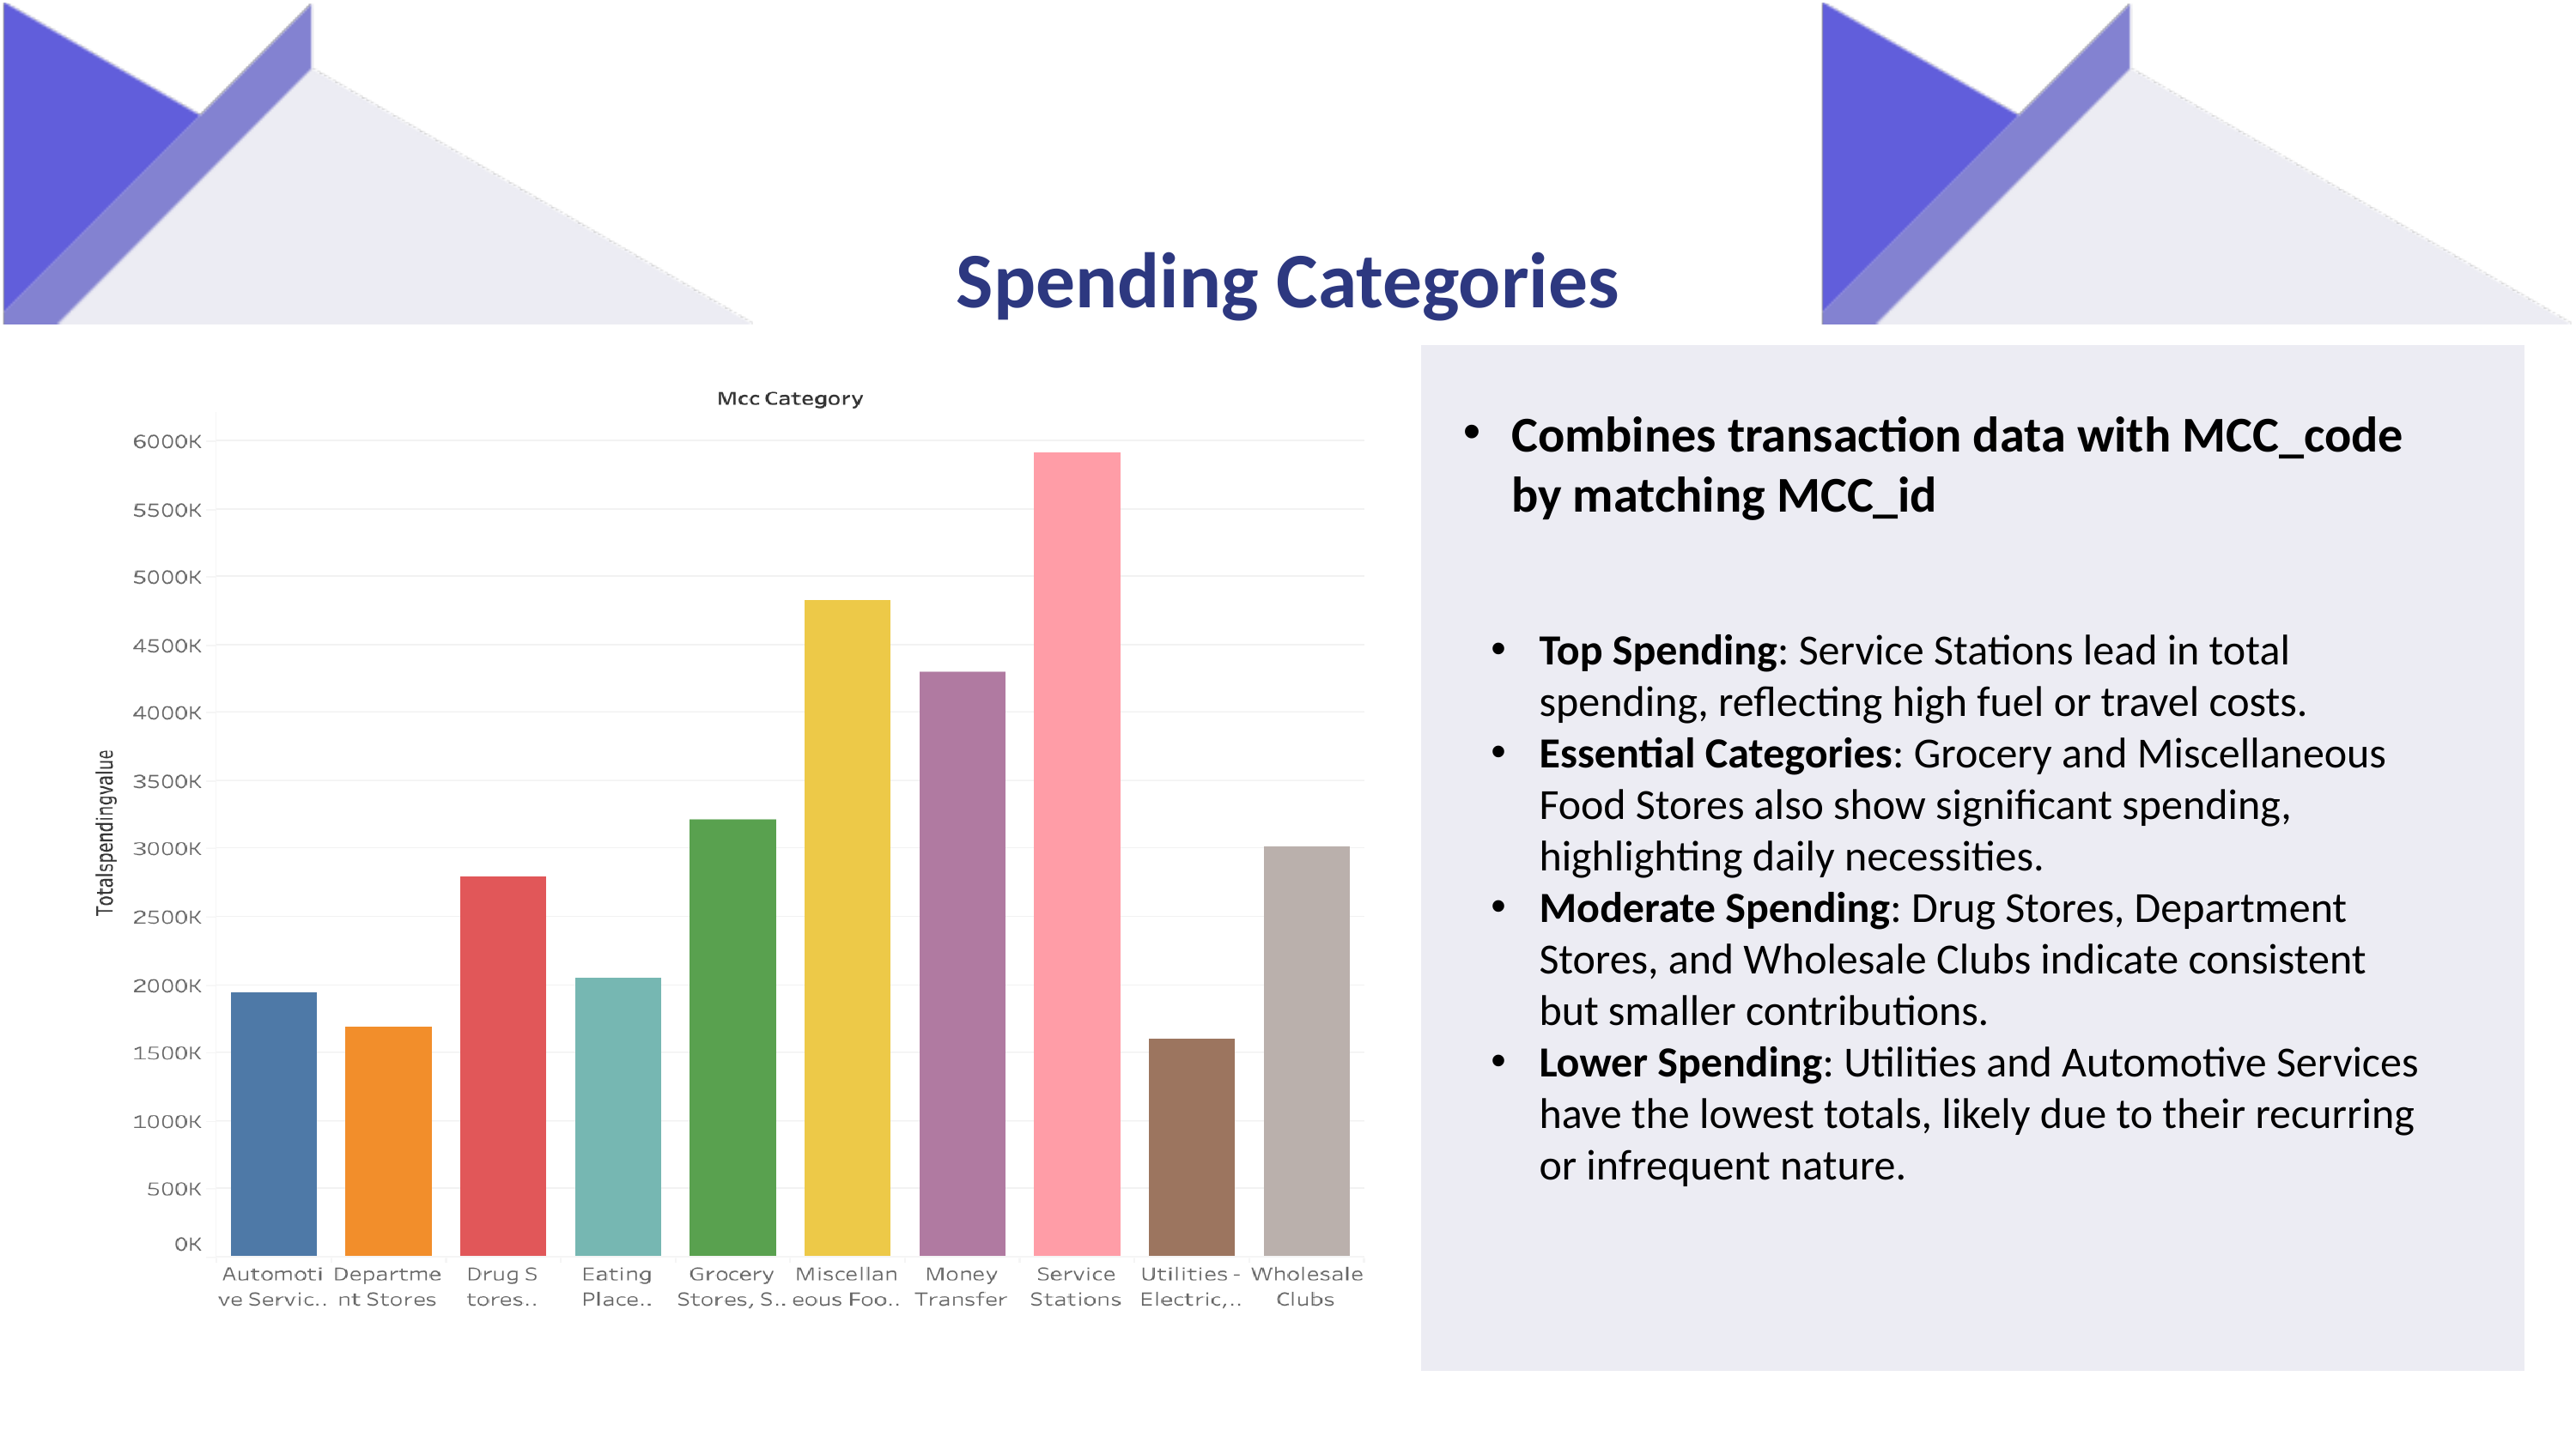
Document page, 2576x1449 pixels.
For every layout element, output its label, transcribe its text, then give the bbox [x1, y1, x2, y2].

text_box Spending Categories [570, 143, 2007, 324]
picture [69, 375, 1398, 1320]
text_box [0, 3, 757, 324]
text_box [1420, 321, 2524, 1371]
text_box [1819, 3, 2576, 324]
